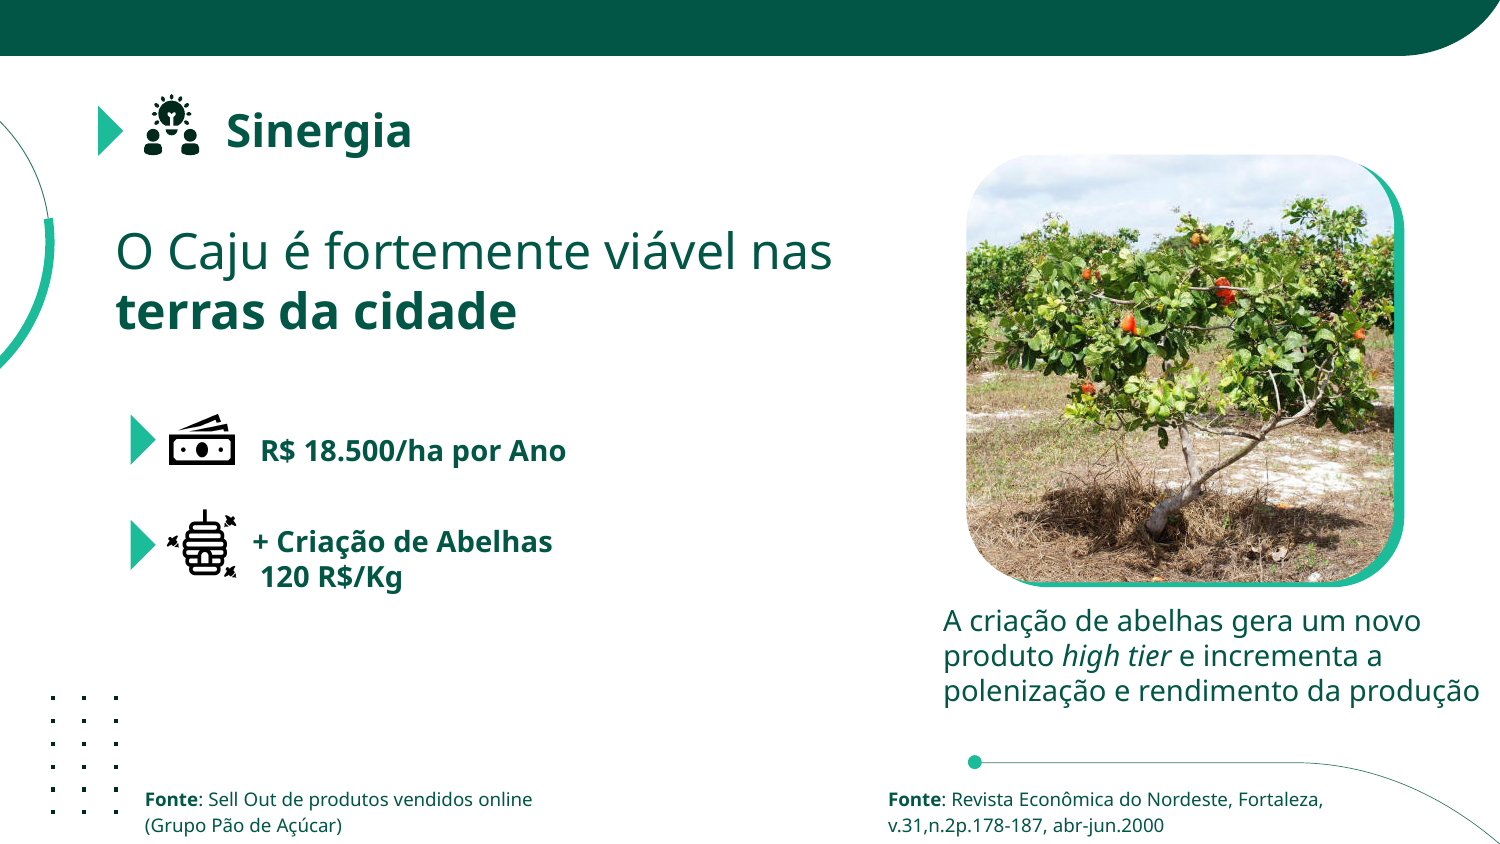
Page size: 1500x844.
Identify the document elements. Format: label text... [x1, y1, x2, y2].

text_box [130, 414, 156, 465]
text_box Fonte: Sell Out de produtos vendidos online (Grupo Pão de Açúcar) [129, 769, 588, 840]
text_box [1399, 203, 1405, 543]
picture [165, 404, 239, 477]
text_box R$ 18.500/ha por Ano [245, 390, 947, 465]
text_box [98, 105, 124, 156]
text_box + Criação de Abelhas 120 R$/Kg [229, 465, 981, 616]
picture [966, 154, 1395, 583]
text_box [143, 93, 200, 156]
subtitle A criação de abelhas gera um novo produto high tier e incrementa a polenização e rendimento da produção [928, 587, 1500, 730]
text_box Sinergia [210, 84, 626, 157]
picture [156, 500, 246, 590]
text_box [130, 519, 151, 571]
text_box Fonte: Revista Econômica do Nordeste, Fortaleza, v.31,n.2p.178-187, abr-jun.2000 [873, 769, 1406, 826]
title O Caju é fortemente viável nas terras da cidade [100, 204, 929, 422]
